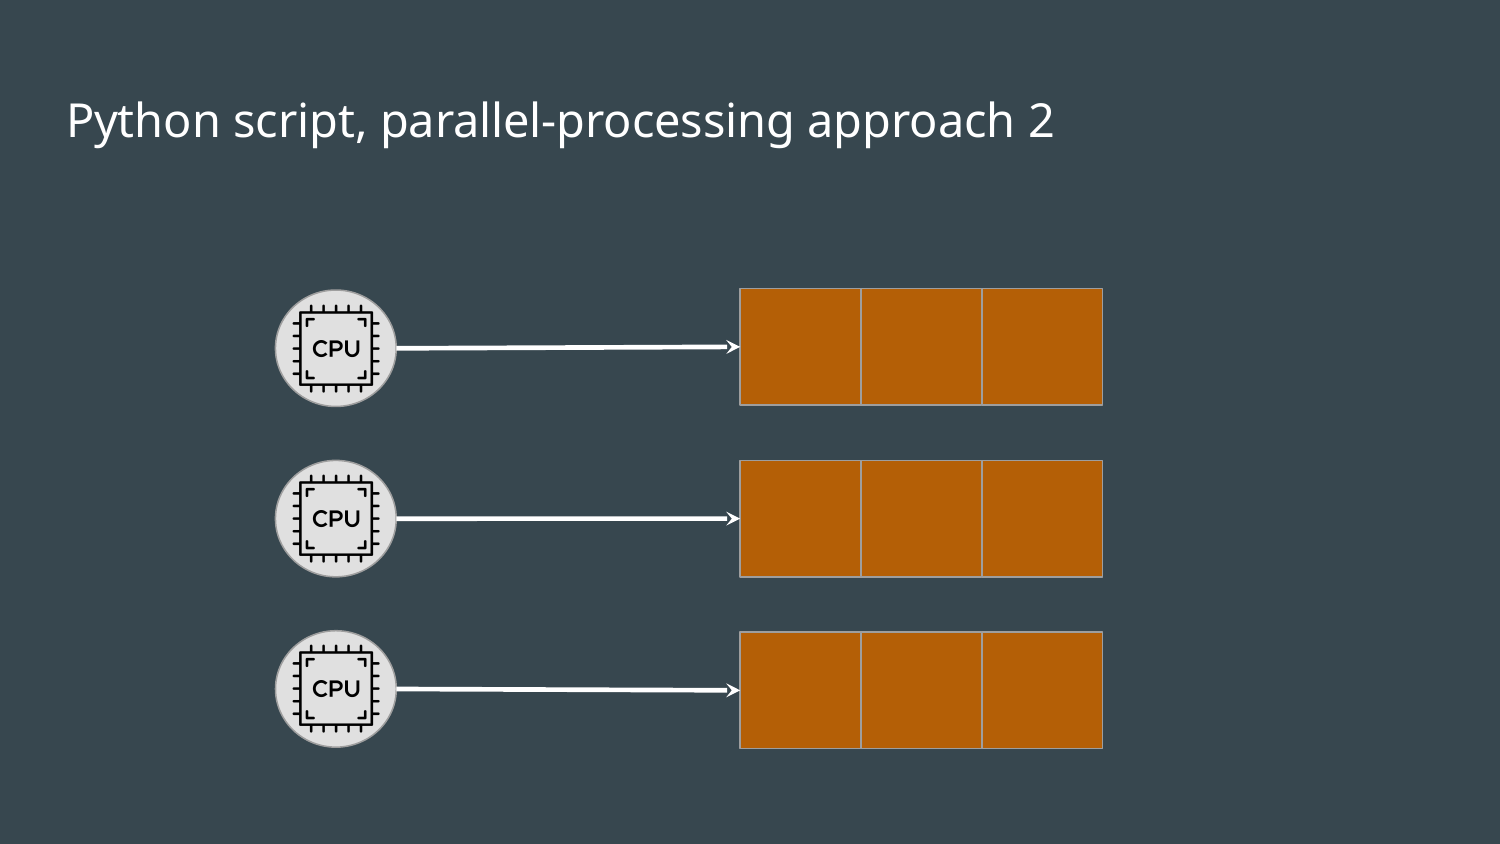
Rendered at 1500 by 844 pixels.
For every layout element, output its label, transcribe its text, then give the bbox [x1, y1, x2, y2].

text_box [387, 317, 397, 380]
text_box [740, 460, 860, 577]
text_box [860, 632, 981, 749]
text_box [303, 290, 368, 299]
text_box [303, 630, 369, 640]
text_box [275, 660, 283, 718]
text_box [302, 460, 370, 470]
text_box [981, 460, 1103, 577]
text_box [387, 657, 397, 720]
text_box [981, 632, 1103, 749]
text_box [740, 288, 860, 406]
text_box [275, 490, 283, 547]
text_box [981, 288, 1103, 406]
picture [288, 301, 384, 396]
text_box [275, 320, 283, 377]
text_box [860, 460, 981, 577]
picture [288, 471, 384, 566]
picture [288, 641, 384, 737]
text_box [860, 288, 981, 406]
text_box [740, 632, 860, 749]
text_box [387, 487, 397, 550]
title Python script, parallel-processing approach 2 [51, 72, 1449, 167]
